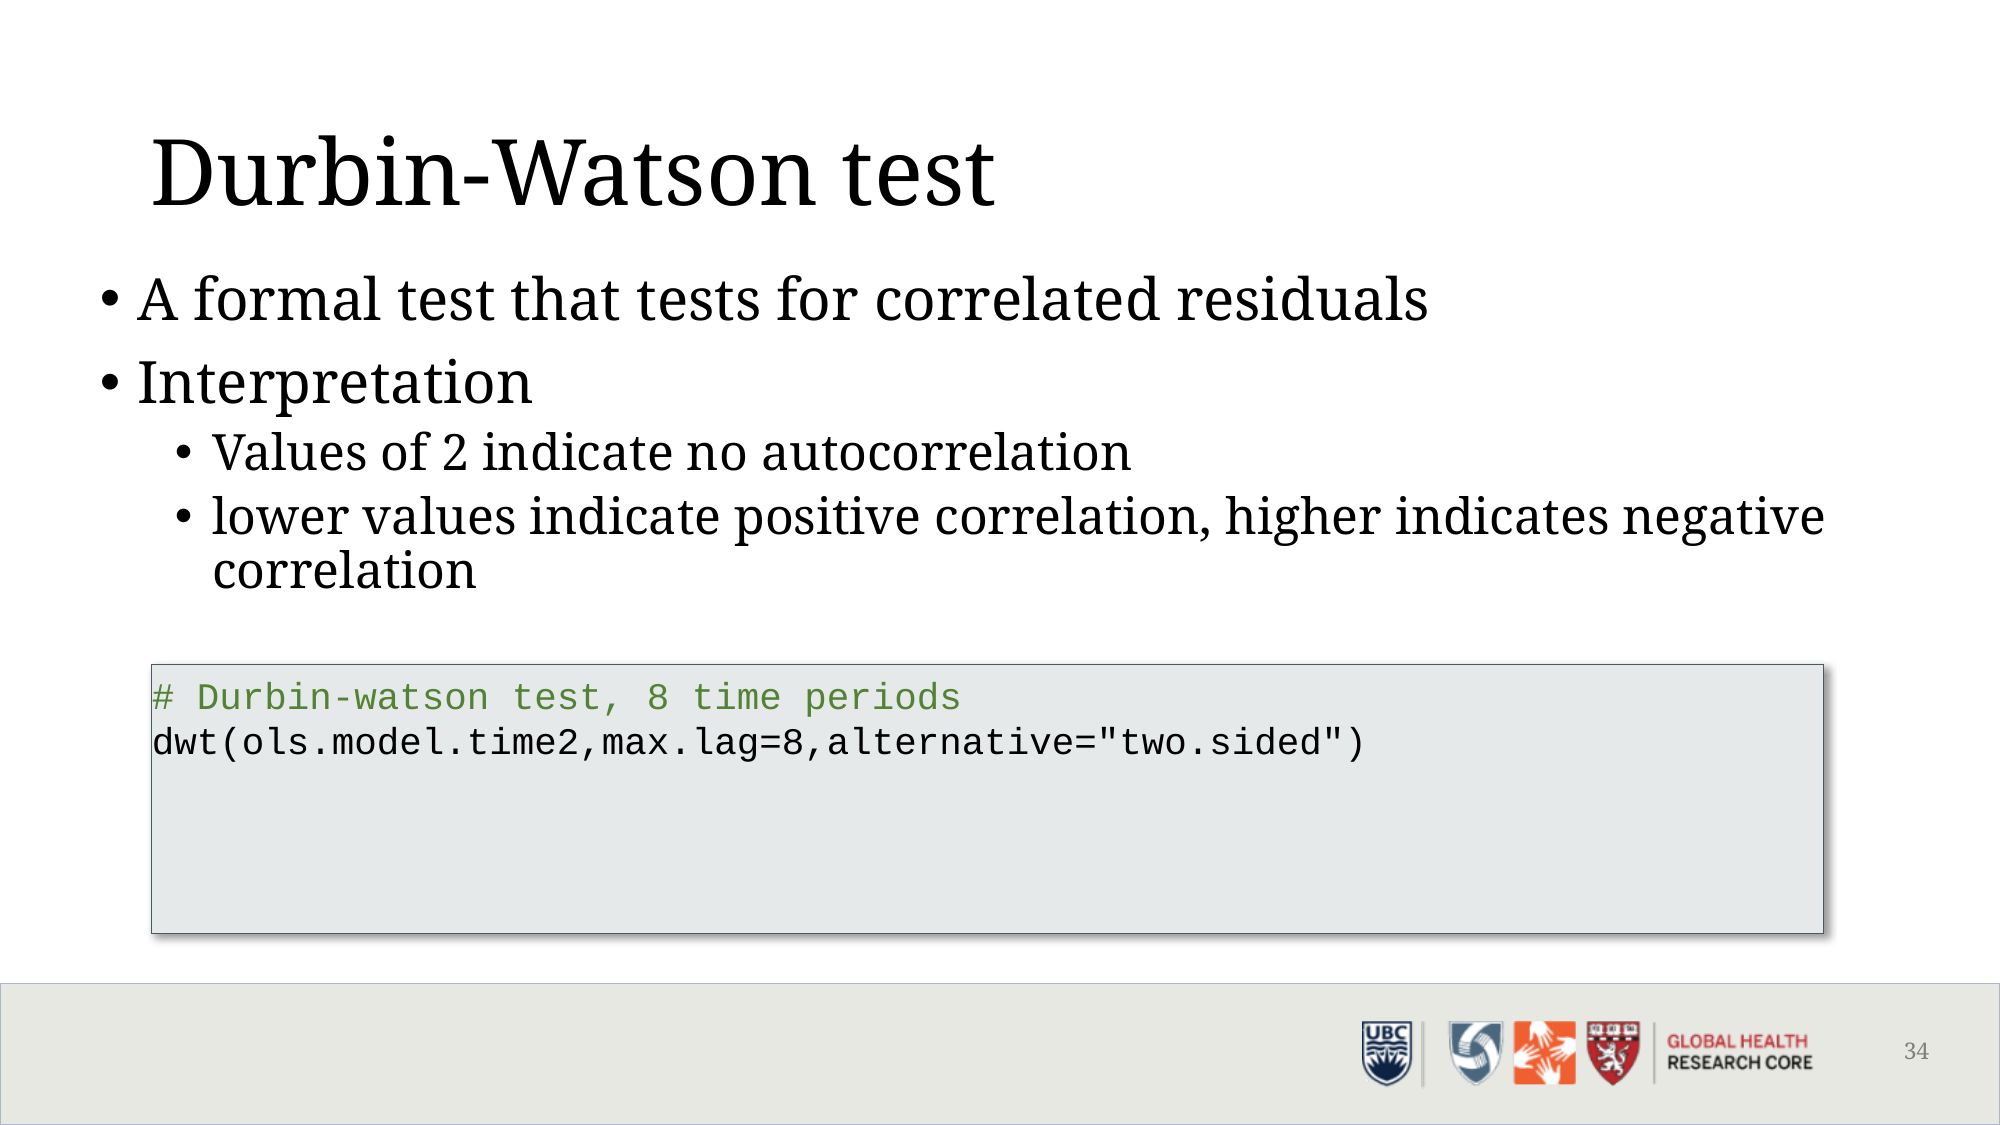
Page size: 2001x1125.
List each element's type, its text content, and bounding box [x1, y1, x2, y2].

picture [1362, 1021, 1859, 1114]
list # Durbin-watson test, 8 time periods dwt(ols.model.time2,max.lag=8,alternative="two.sided") [151, 664, 1824, 934]
list A formal test that tests for correlated residuals Interpretation Values of 2 indicate no autocorrelation lower values indicate positive correlation, higher indicates negative correlation [99, 262, 1900, 691]
title Durbin-Watson test [150, 45, 1363, 233]
